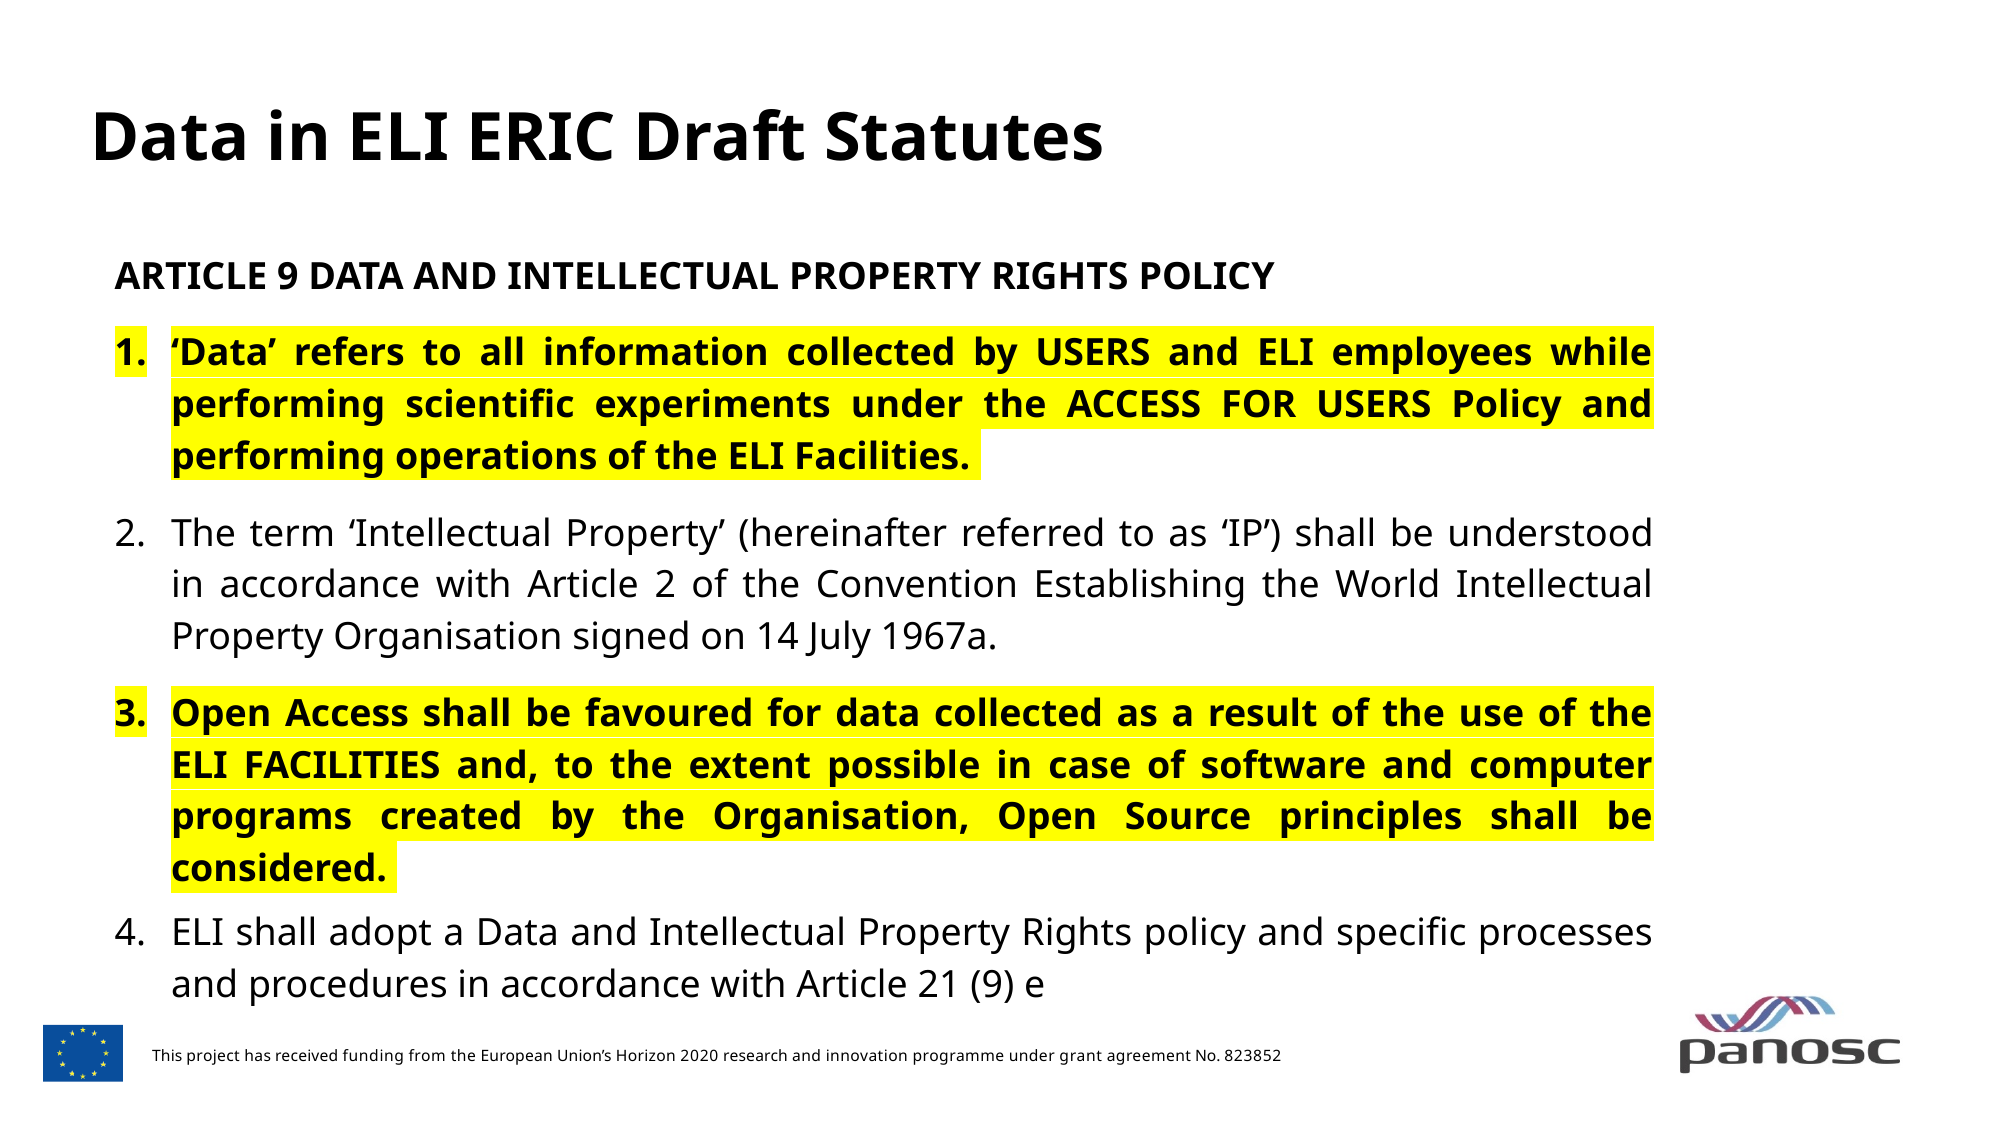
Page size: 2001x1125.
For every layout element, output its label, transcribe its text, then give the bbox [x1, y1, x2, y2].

text_box Data in ELI ERIC Draft Statutes [75, 86, 1275, 175]
picture [1, 947, 1999, 1125]
text_box Article 9 Data and Intellectual Property Rights Policy ‘Data’ refers to all information collected by USERS and ELI employees while performing scientific experiments under the ACCESS FOR USERS Policy and performing operations of the ELI Facilities. The term ‘Intellectual Property’ (hereinafter referred to as ‘IP’) shall be understood in accordance with Article 2 of the Convention Establishing the World Intellectual Property Organisation signed on 14 July 1967a. Open Access shall be favoured for data collected as a result of the use of the ELI FACILITIES and, to the extent possible in case of software and computer programs created by the Organisation, Open Source principles shall be considered. ELI shall adopt a Data and Intellectual Property Rights policy and specific processes and procedures in accordance with Article 21 (9) e [99, 237, 1669, 1013]
